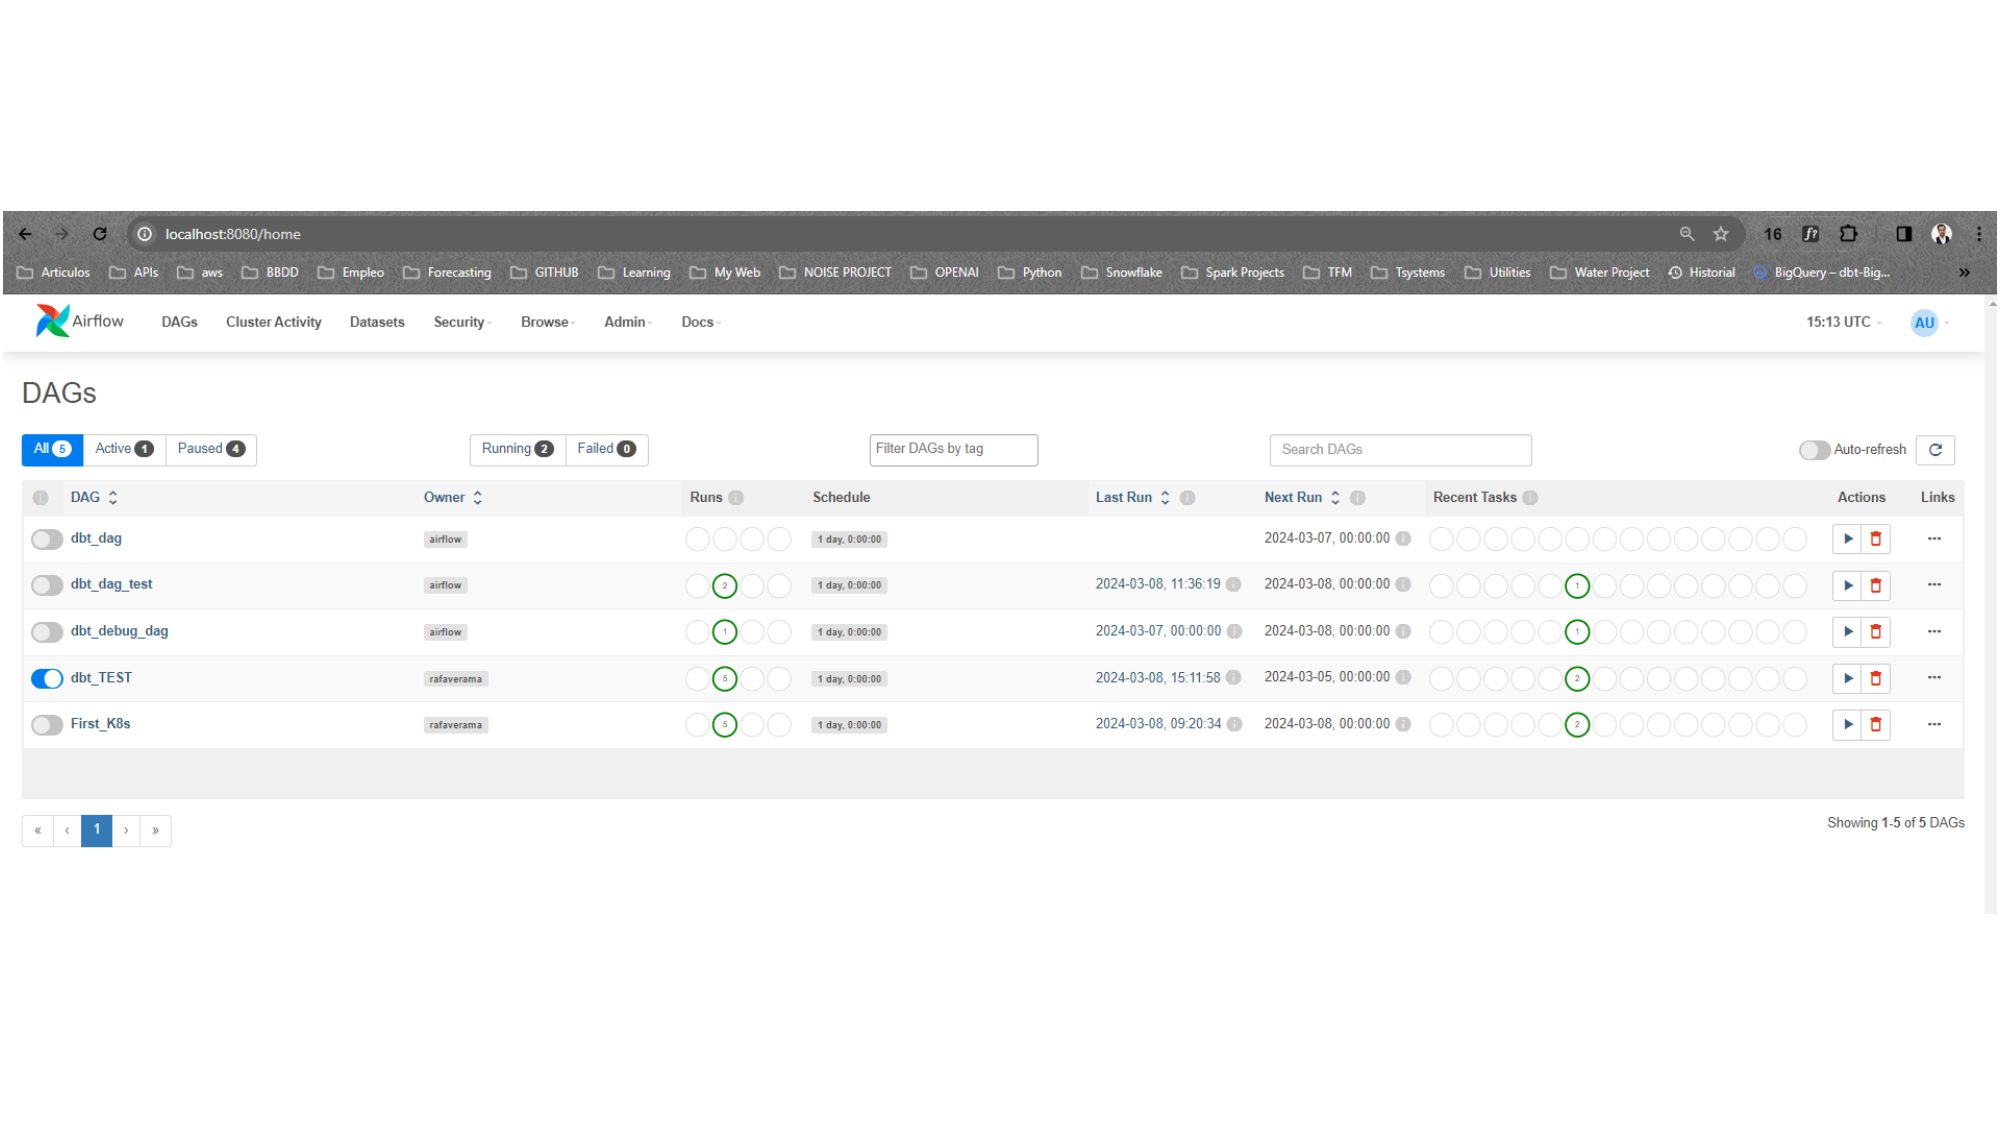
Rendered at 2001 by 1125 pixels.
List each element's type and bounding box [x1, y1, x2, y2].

picture [2, 210, 1998, 914]
